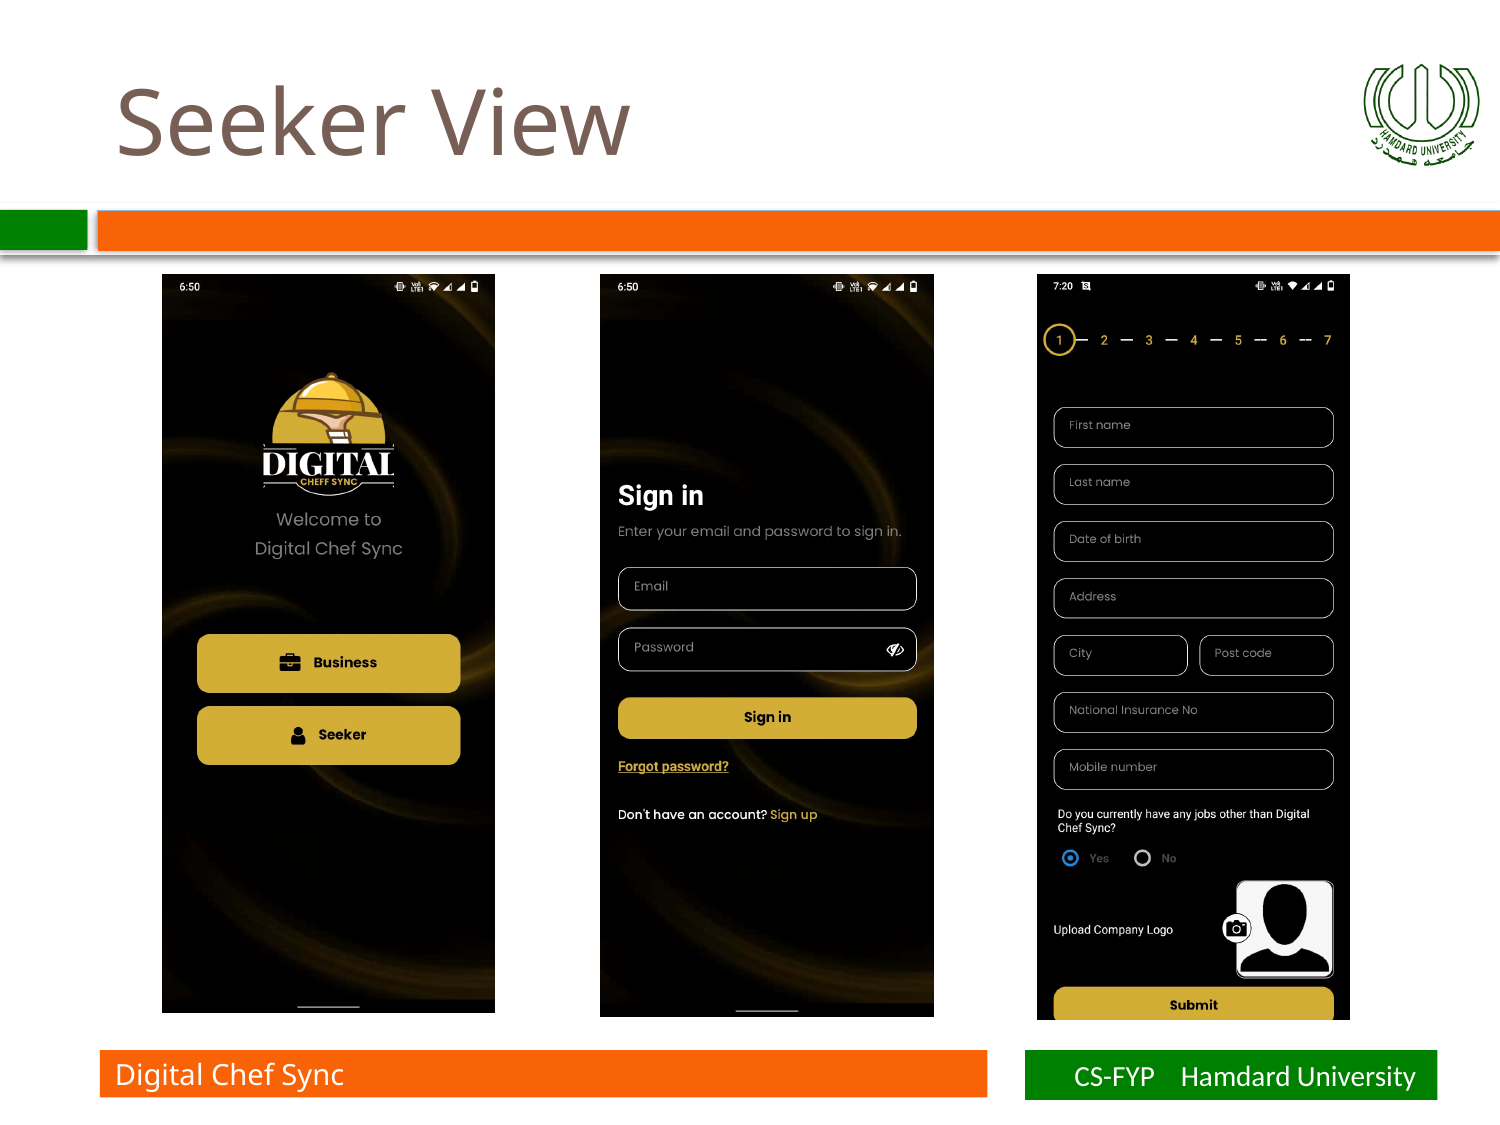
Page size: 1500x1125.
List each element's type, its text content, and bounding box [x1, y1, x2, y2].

picture [1362, 62, 1483, 168]
slide_number CS-FYP Hamdard University [1025, 1050, 1438, 1100]
footer Digital Chef Sync [99, 1050, 988, 1098]
title Seeker View [100, 37, 1350, 200]
picture [599, 274, 934, 1017]
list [162, 274, 495, 1013]
slide_number [0, 209, 88, 250]
picture [1037, 274, 1351, 1020]
